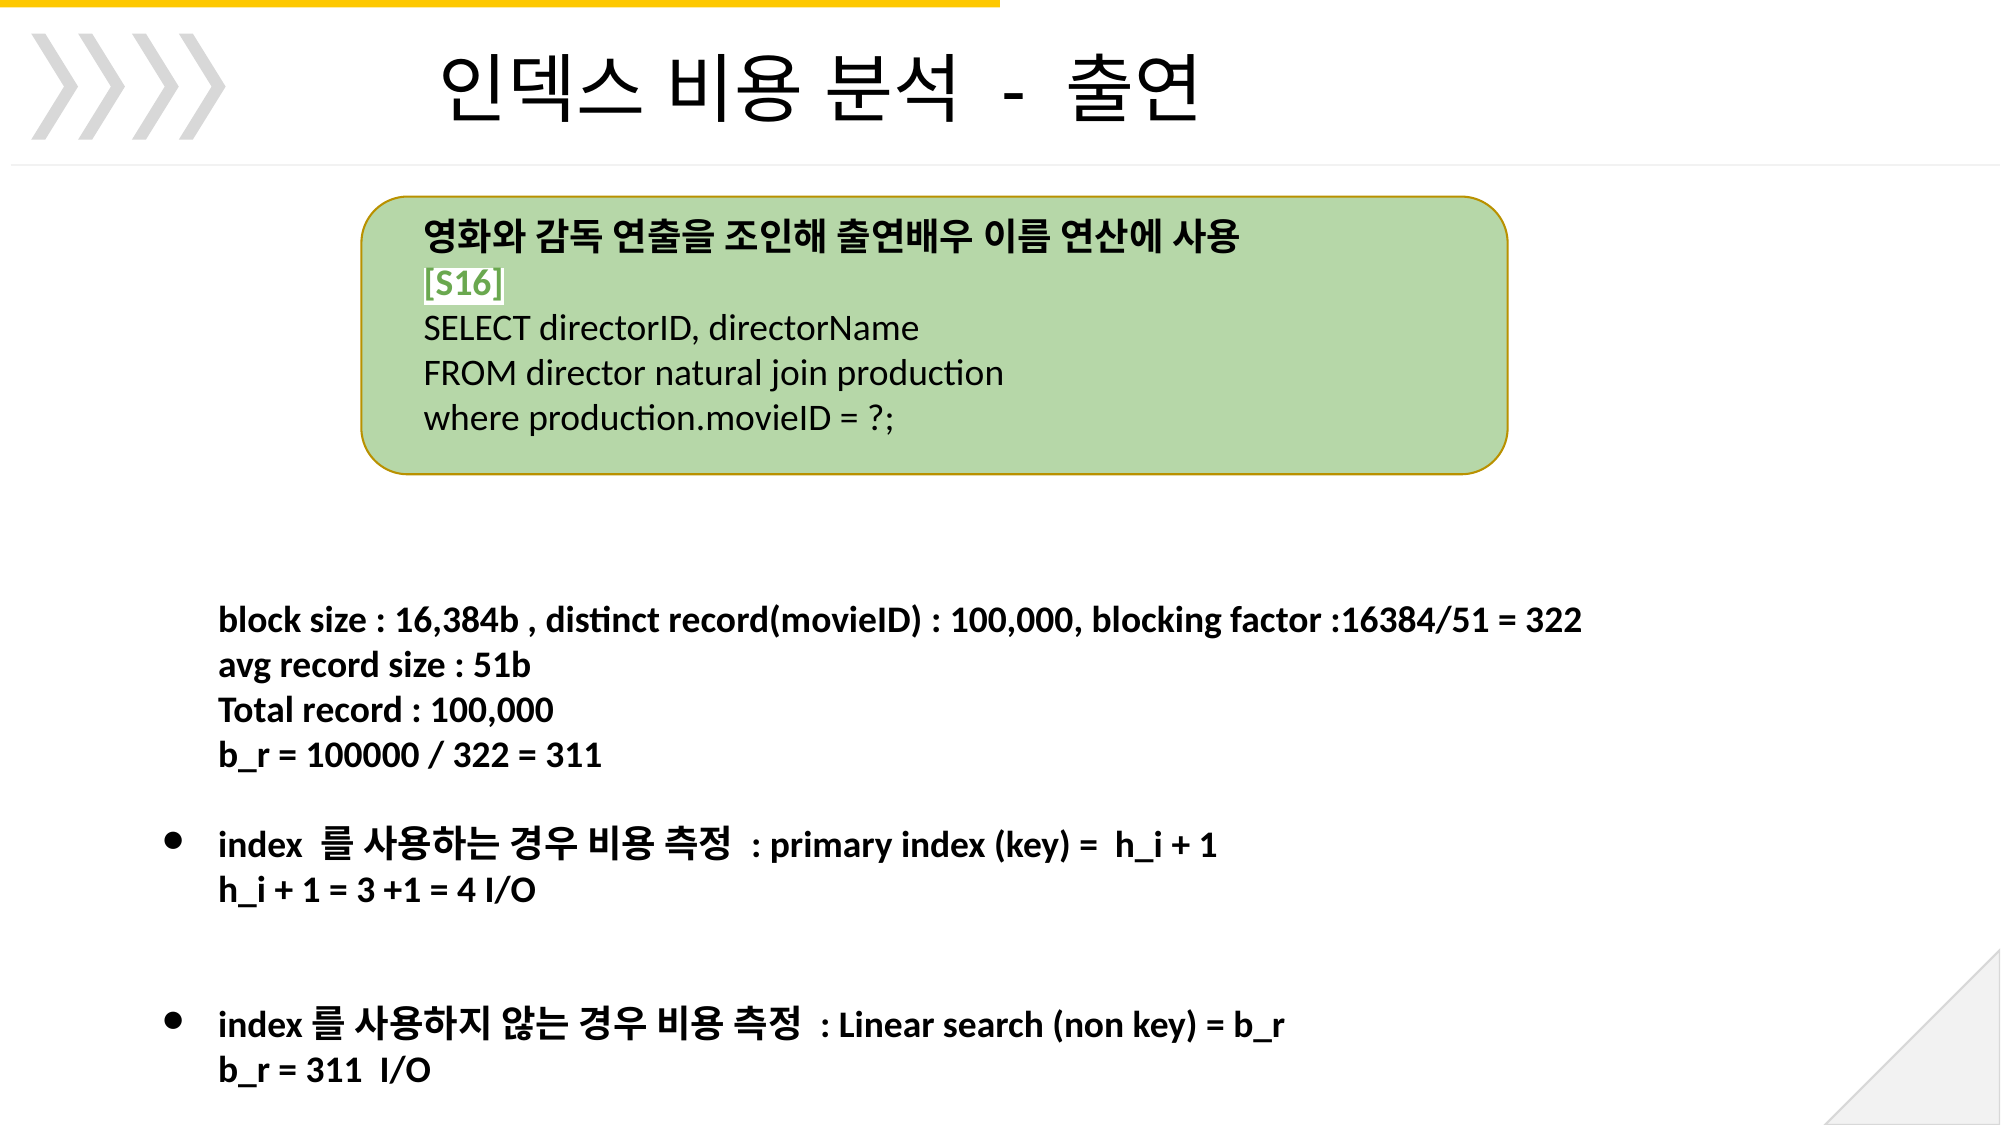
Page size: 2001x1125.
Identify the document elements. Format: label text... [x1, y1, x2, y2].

text_box block size : 16,384b , distinct record(movieID) : 100,000, blocking factor :16384/51 = 322 avg record size : 51b Total record : 100,000 b_r = 100000 / 322 = 311 index 를 사용하는 경우 비용 측정 : primary index (key) = h_i + 1 h_i + 1 = 3 +1 = 4 I/O index를 사용하지 않는 경우 비용 측정 : Linear search (non key) = b_r b_r = 311 I/O [128, 579, 1872, 878]
text_box 인덱스 비용 분석 - 출연 [423, 33, 1403, 140]
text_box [30, 33, 126, 140]
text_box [131, 33, 226, 140]
text_box [0, 0, 1000, 8]
text_box 영화와 감독 연출을 조인해 출연배우 이름 연산에 사용 [S16] SELECT directorID, directorName FROM director natural join production where production.movieID = ?; [408, 205, 1461, 446]
text_box [361, 196, 1508, 475]
